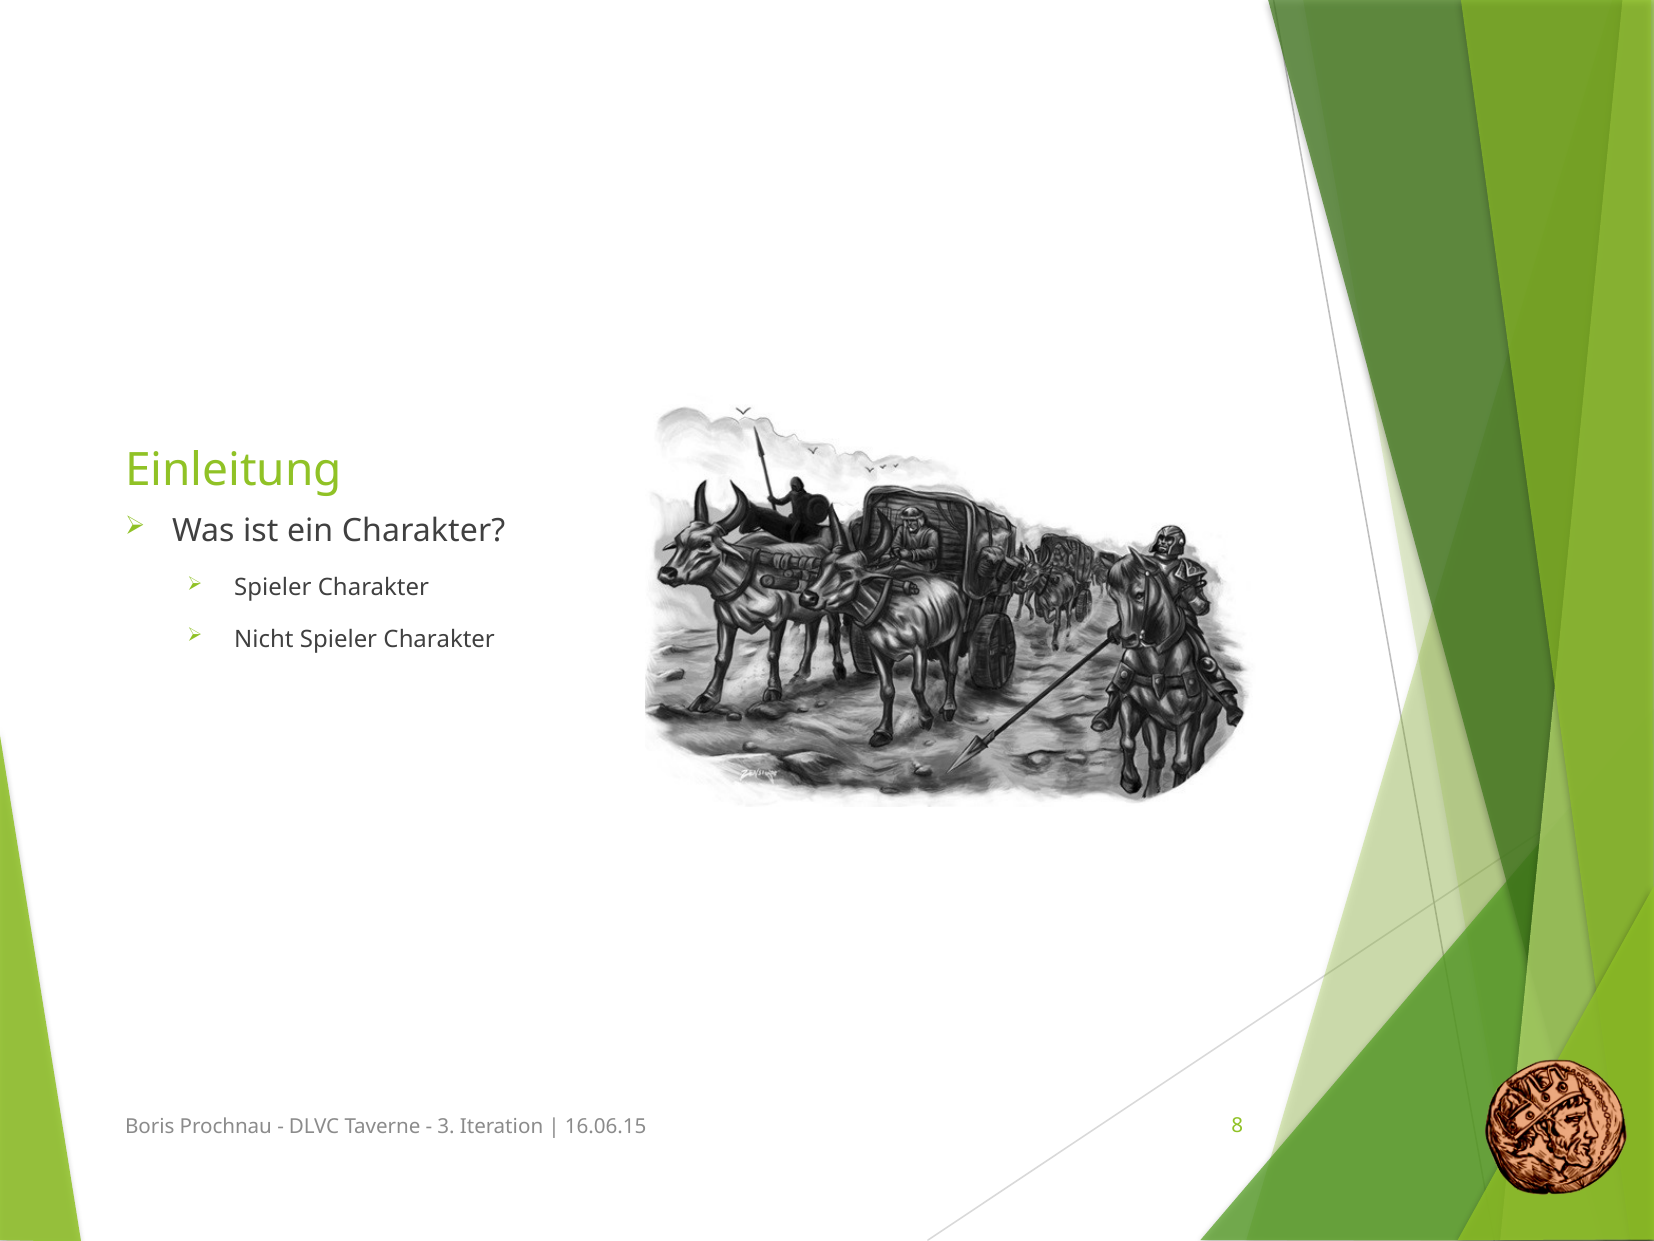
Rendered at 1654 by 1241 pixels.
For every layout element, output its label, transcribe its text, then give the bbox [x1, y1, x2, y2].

footer Boris Prochnau - DLVC Taverne - 3. Iteration | 16.06.15 [110, 1092, 947, 1159]
picture [1483, 1054, 1631, 1197]
title Einleitung [110, 271, 615, 502]
list Was ist ein Charakter? Spieler Charakter Nicht Spieler Charakter [110, 502, 615, 970]
slide_number 8 [1165, 1092, 1259, 1159]
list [645, 378, 1259, 807]
